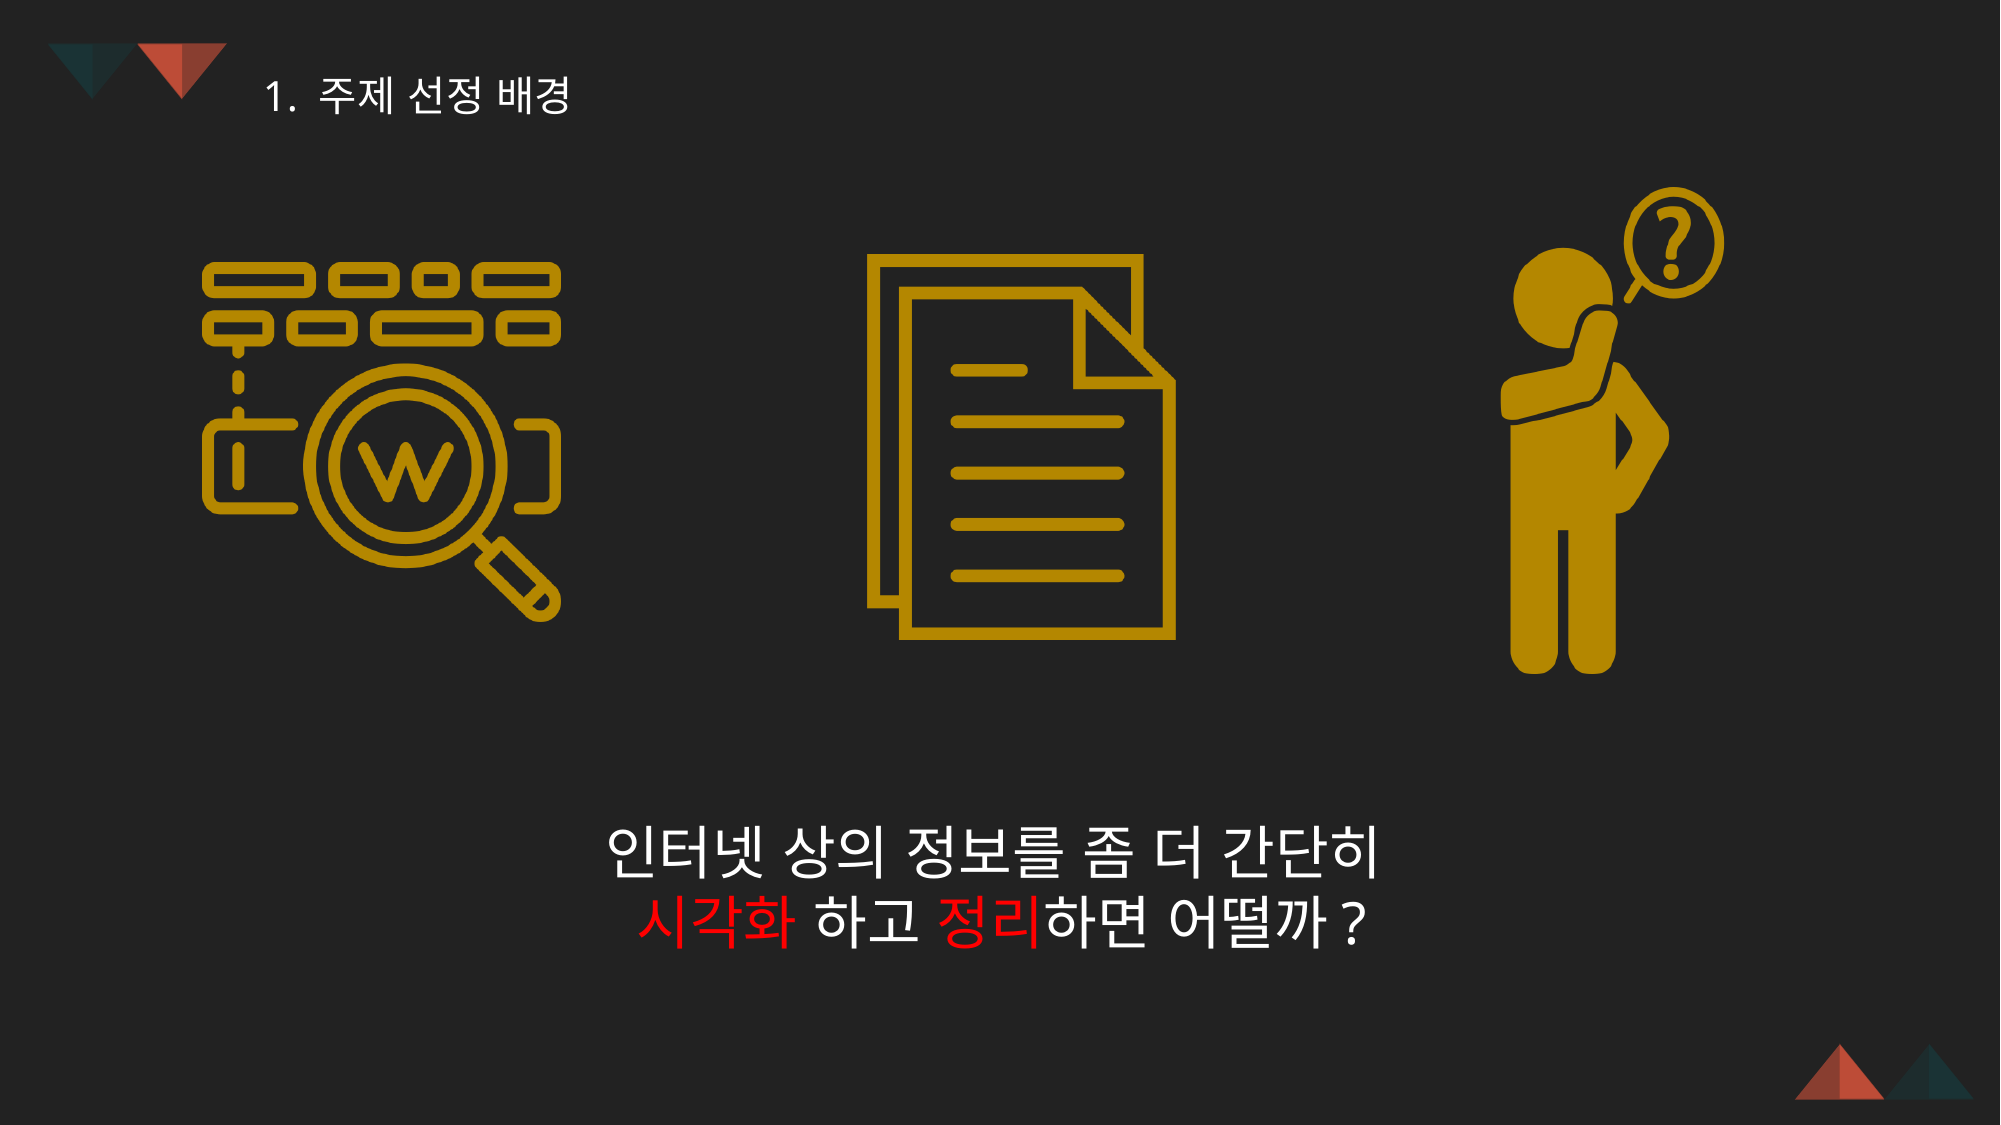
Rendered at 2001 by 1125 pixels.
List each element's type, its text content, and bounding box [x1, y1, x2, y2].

text_box 1. 주제 선정 배경 [248, 62, 589, 128]
picture [1369, 187, 1855, 674]
picture [828, 254, 1214, 640]
text_box 인터넷 상의 정보를 좀 더 간단히 시각화 하고 정리하면 어떨까? [225, 809, 1779, 964]
picture [202, 262, 561, 622]
